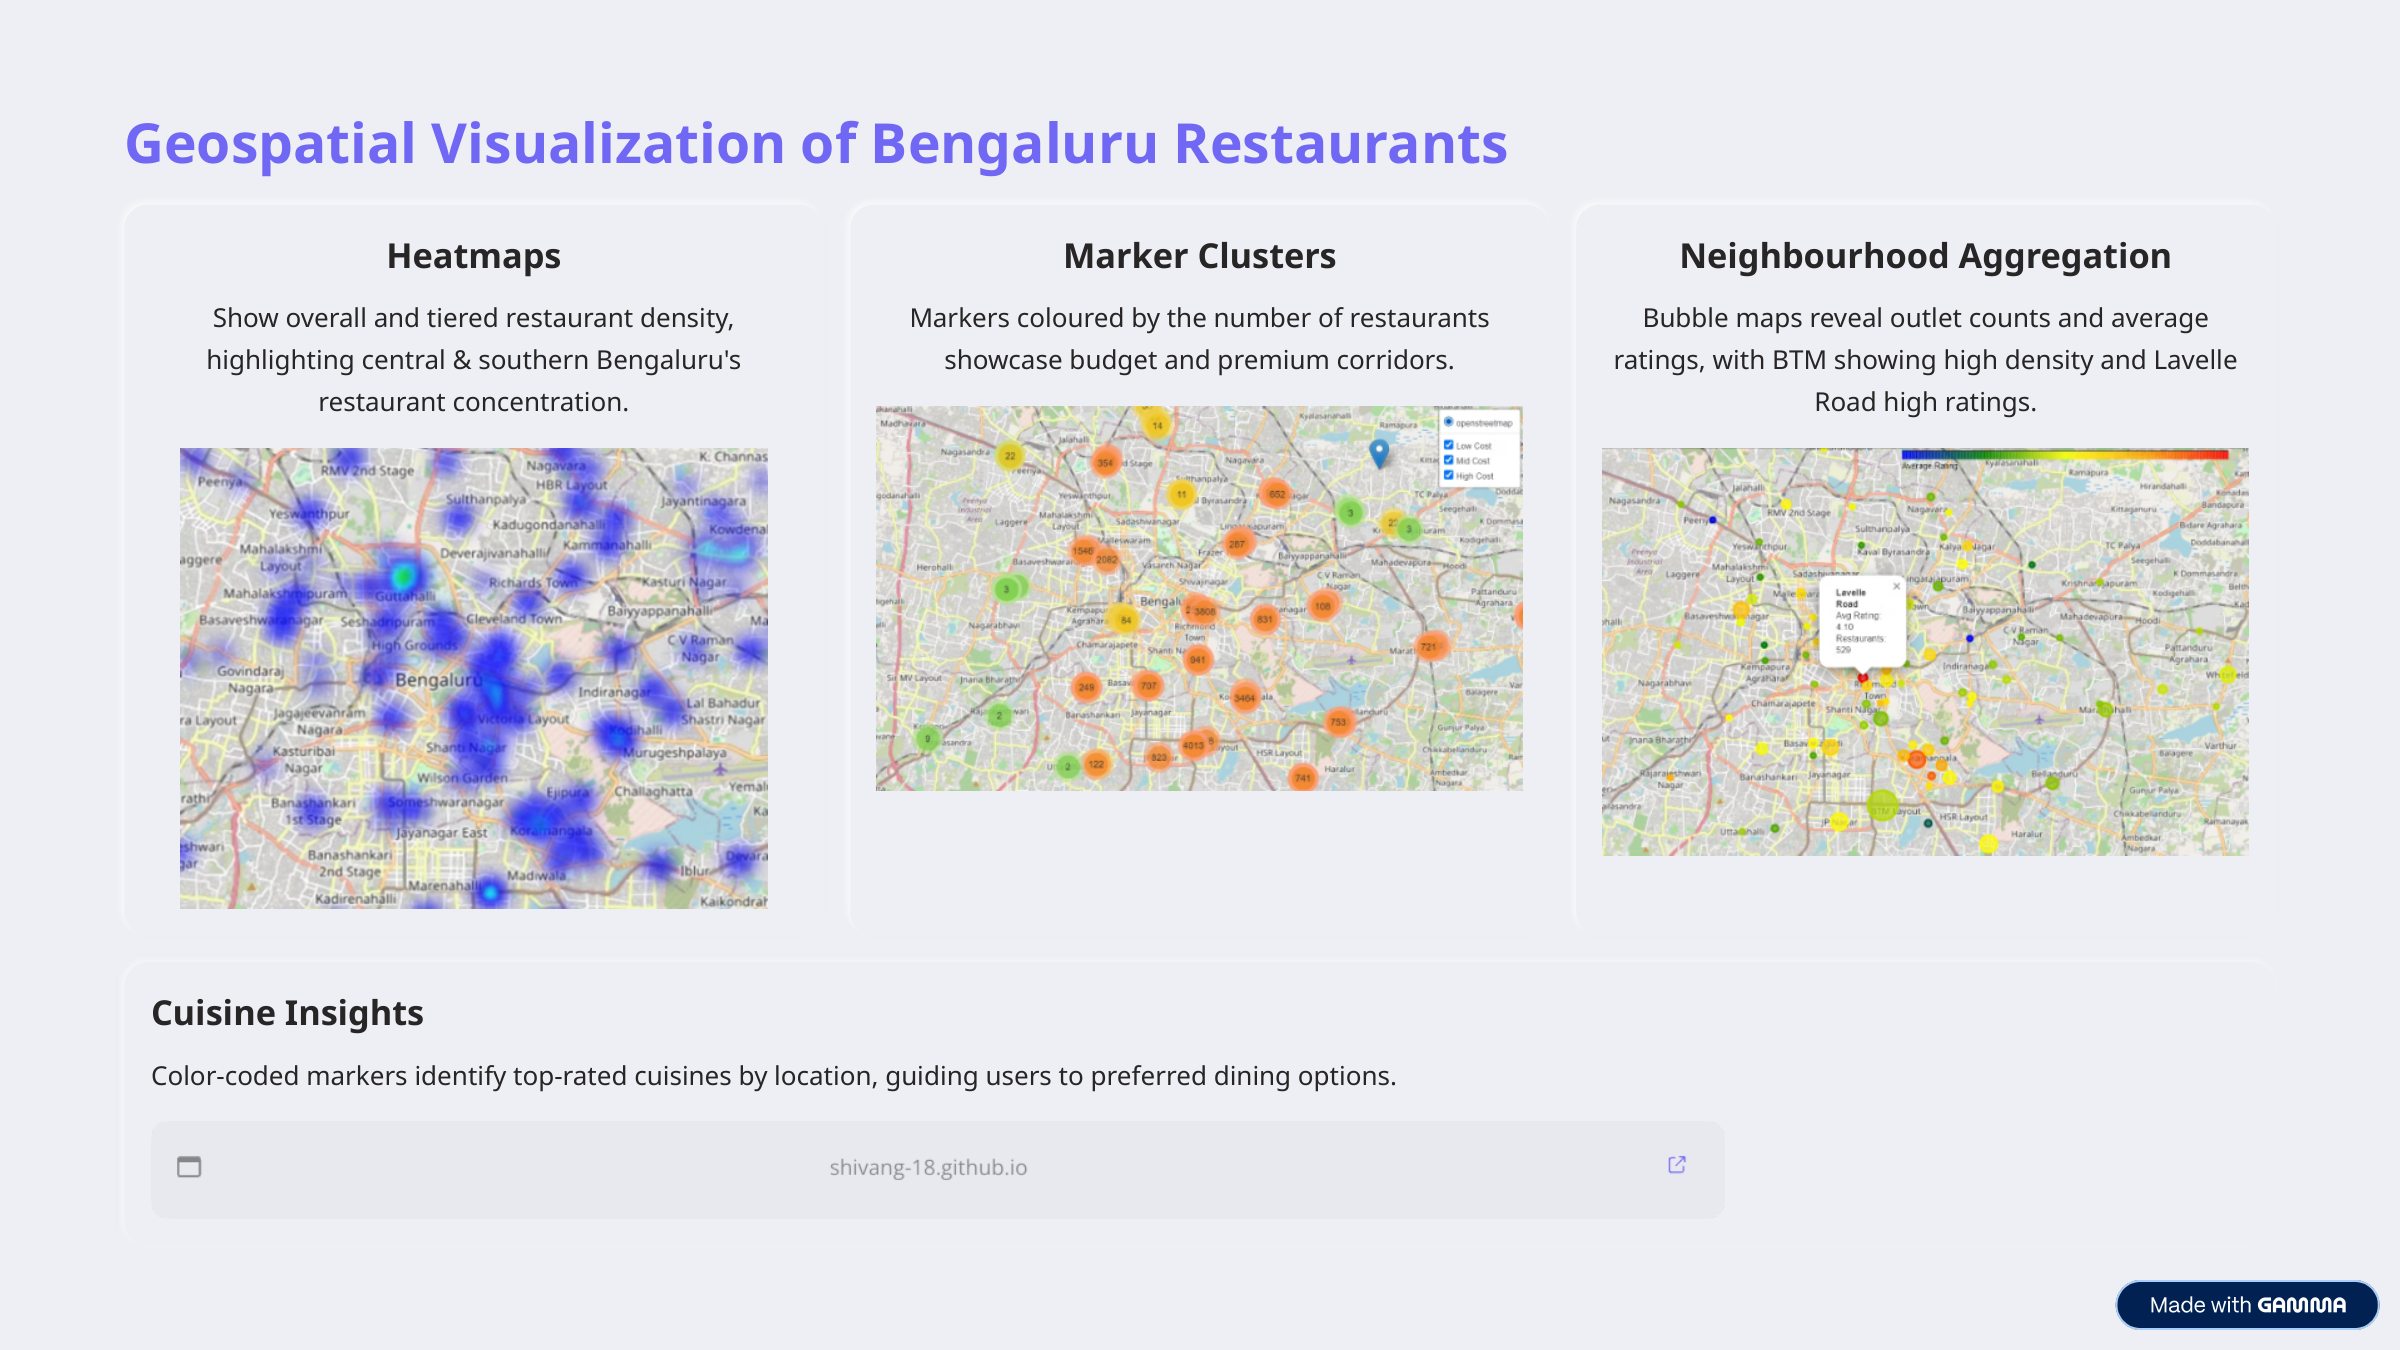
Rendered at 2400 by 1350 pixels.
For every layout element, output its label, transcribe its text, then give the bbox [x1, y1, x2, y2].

text_box Bubble maps reveal outlet counts and average ratings, with BTM showing high density and Lavelle Road high ratings. [1602, 291, 2249, 420]
picture [1602, 448, 2249, 856]
text_box Color-coded markers identify top-rated cuisines by location, guiding users to preferred dining options. [151, 1048, 2249, 1092]
text_box Geospatial Visualization of Bengaluru Restaurants [124, 104, 1362, 175]
picture [180, 448, 768, 909]
text_box [124, 962, 2276, 1246]
text_box [850, 204, 1550, 936]
text_box [1576, 204, 2276, 936]
text_box Cuisine Insights [151, 988, 502, 1033]
text_box Heatmaps [298, 231, 650, 276]
text_box Marker Clusters [1024, 231, 1376, 276]
text_box [124, 204, 824, 936]
picture [150, 1121, 1725, 1219]
picture [2106, 1271, 2389, 1339]
text_box Neighbourhood Aggregation [1706, 231, 2146, 276]
text_box Show overall and tiered restaurant density, highlighting central & southern Bengaluru's restaurant concentration. [151, 291, 798, 420]
text_box Markers coloured by the number of restaurants showcase budget and premium corridors. [876, 291, 1523, 377]
picture [876, 406, 1523, 792]
